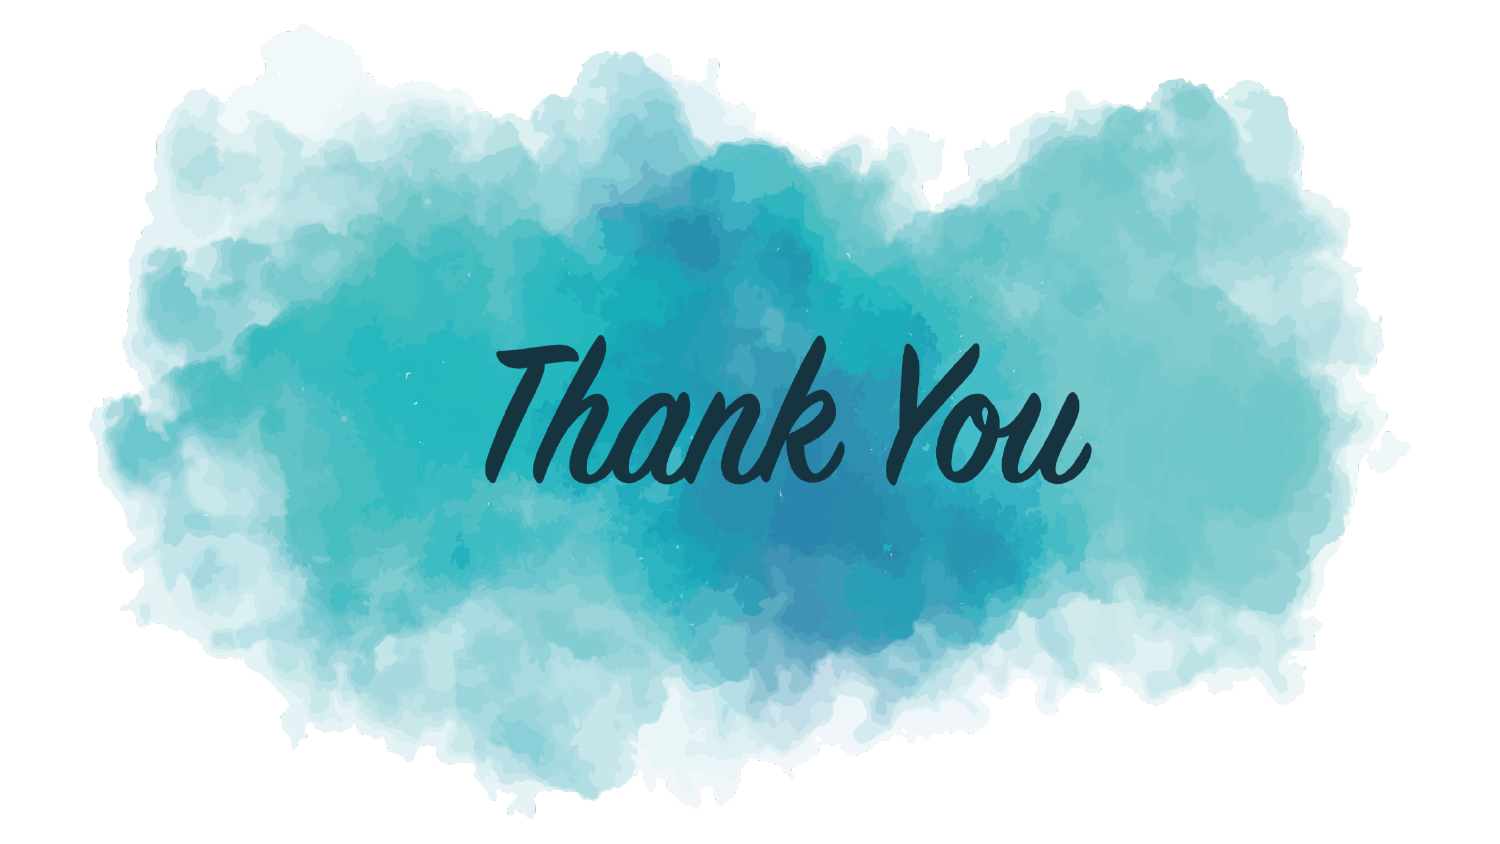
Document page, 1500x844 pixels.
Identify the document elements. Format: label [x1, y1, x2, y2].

picture [88, 24, 1411, 819]
